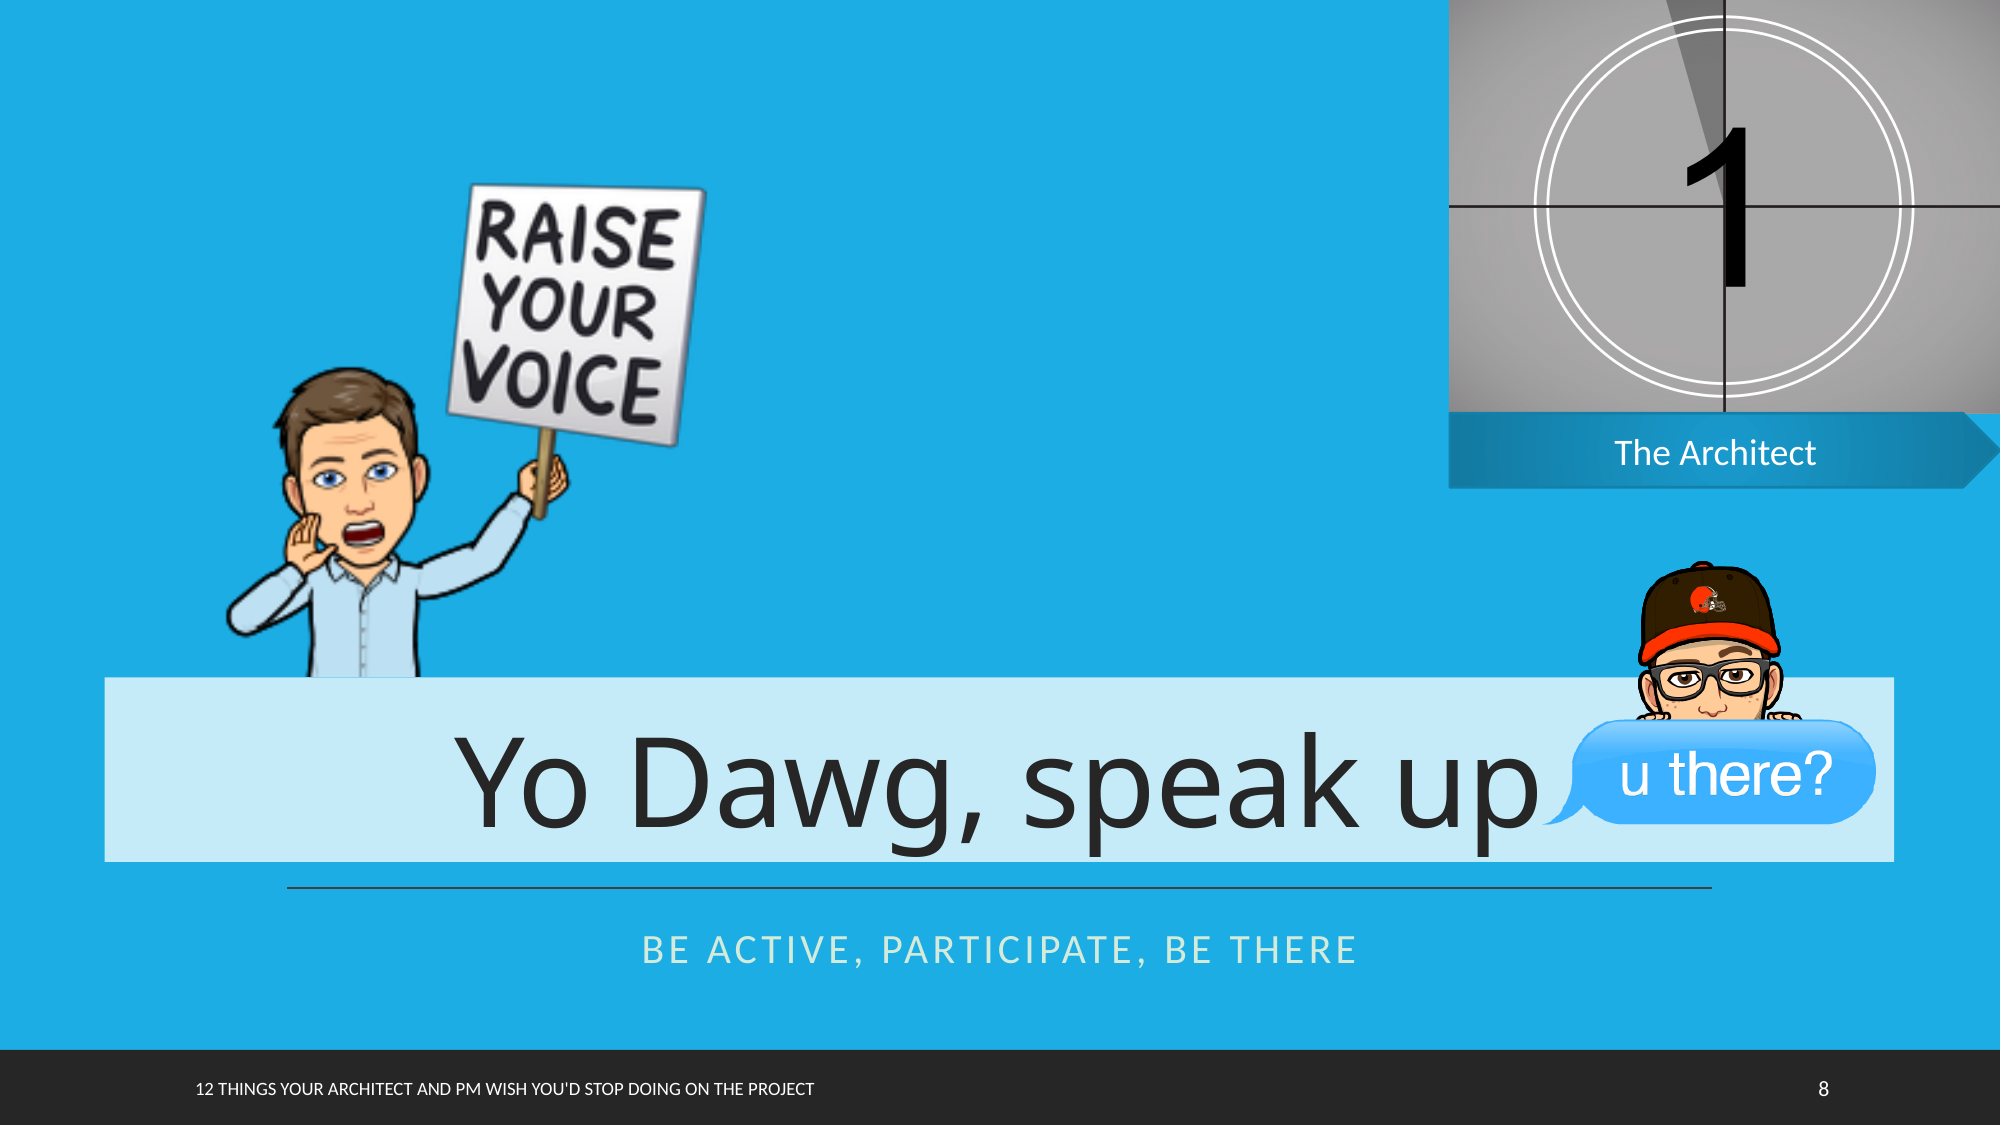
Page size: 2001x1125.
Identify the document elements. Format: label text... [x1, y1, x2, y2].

picture [1530, 503, 1895, 868]
text_box [0, 1049, 2000, 1125]
subtitle Be active, participate, Be there [210, 914, 1789, 1029]
title Yo Dawg, speak up [104, 677, 1527, 862]
footer 12 things your Architect and PM wish you'd stop doing on the project [180, 1057, 1299, 1118]
picture [1448, 0, 2000, 414]
slide_number 8 [1803, 1057, 1932, 1118]
text_box The Architect [1448, 420, 2000, 489]
picture [217, 169, 726, 678]
text_box [0, 0, 2000, 1049]
